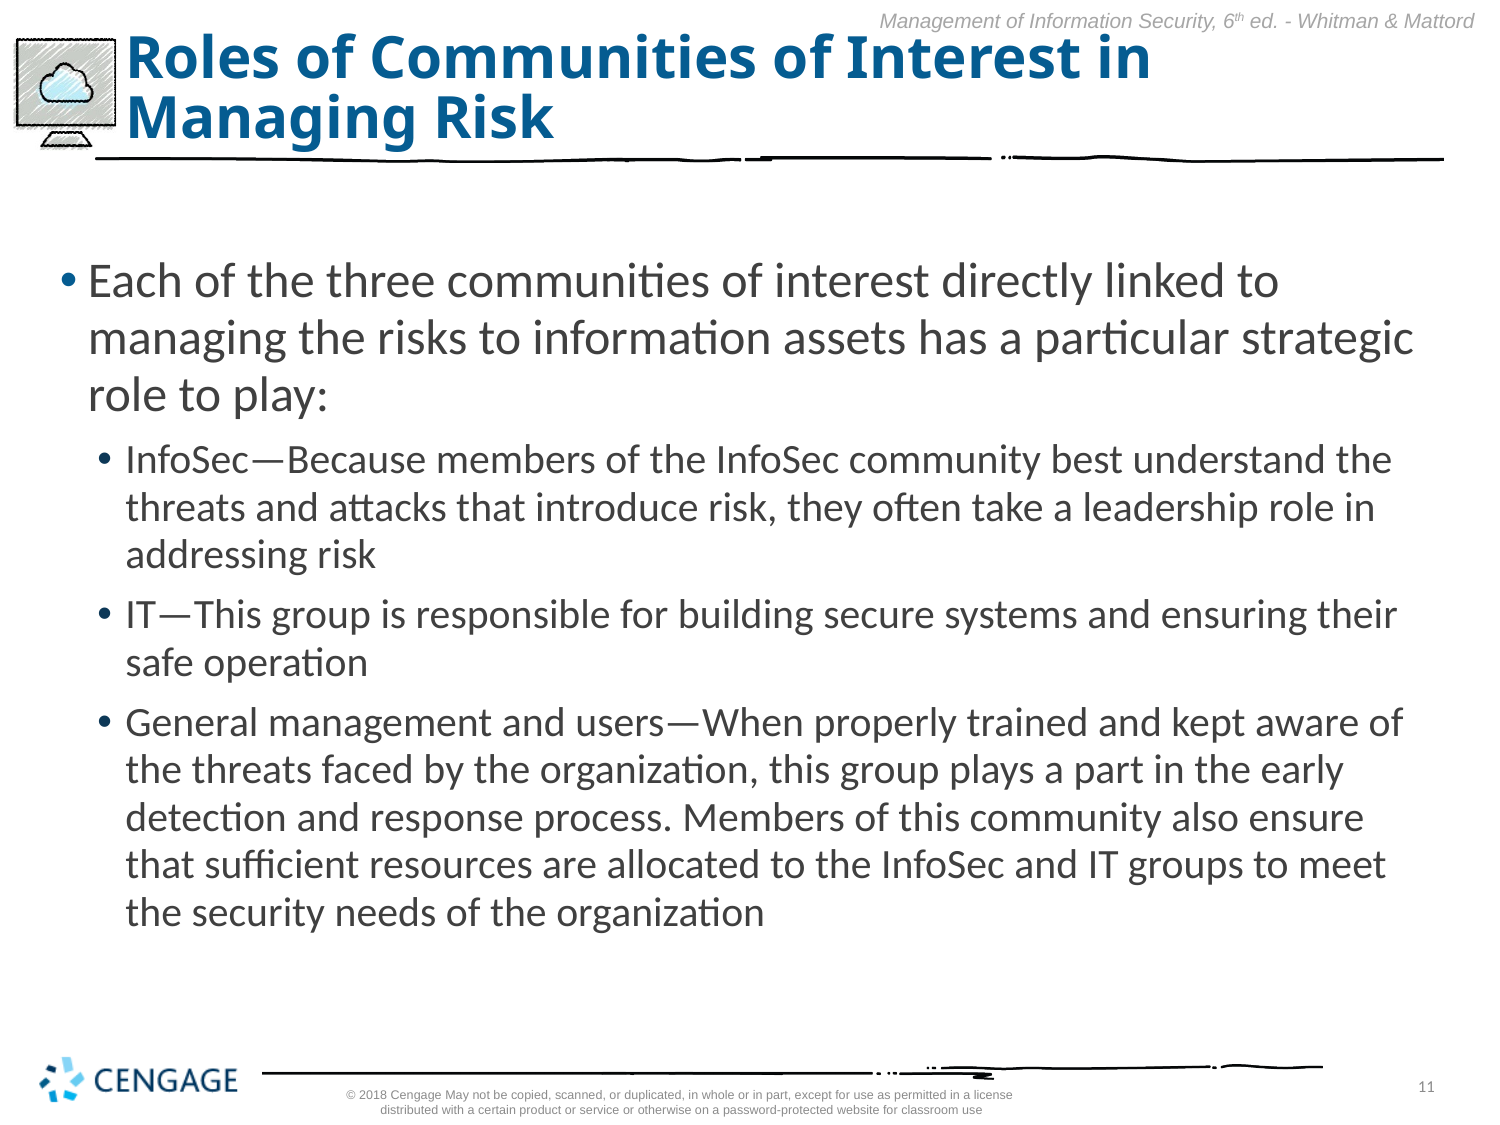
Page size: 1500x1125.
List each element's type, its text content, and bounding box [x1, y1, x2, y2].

title Roles of Communities of Interest in Managing Risk [125, 60, 1442, 121]
picture [19, 1043, 250, 1115]
picture [13, 36, 117, 151]
picture [95, 155, 1444, 163]
list Each of the three communities of interest directly linked to managing the risks to information assets has a particular strategic role to play: InfoSec—Because members of the InfoSec community best understand the threats and attacks that introduce risk, they often take a leadership role in addressing risk IT—This group is responsible for building secure systems and ensuring their safe operation General management and users—When properly trained and kept aware of the threats faced by the organization, this group plays a part in the early detection and response process. Members of this community also ensure that sufficient resources are allocated to the InfoSec and IT groups to meet the security needs of the organization [59, 252, 1441, 943]
picture [262, 1064, 1323, 1080]
